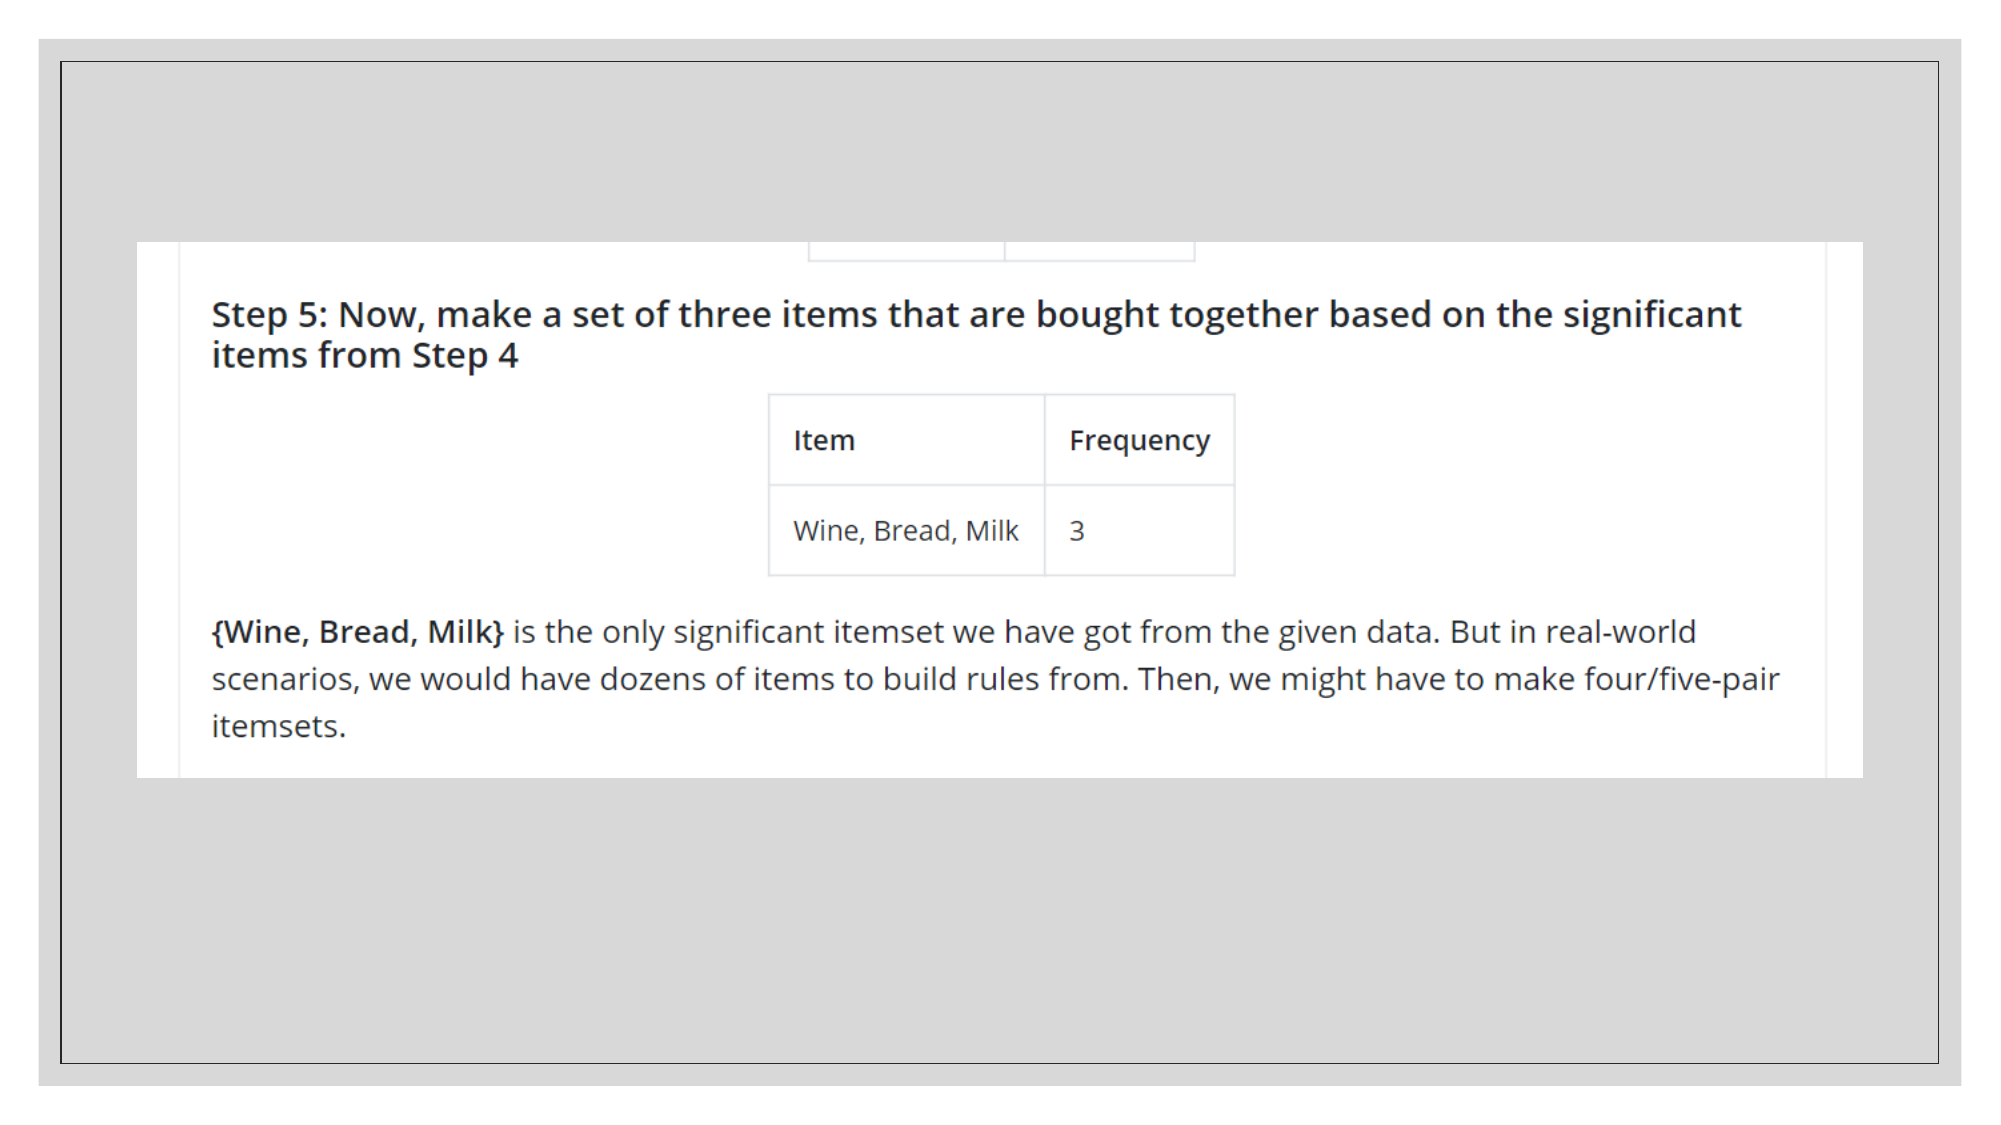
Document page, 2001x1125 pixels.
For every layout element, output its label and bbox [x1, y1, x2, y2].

picture [137, 242, 1863, 778]
